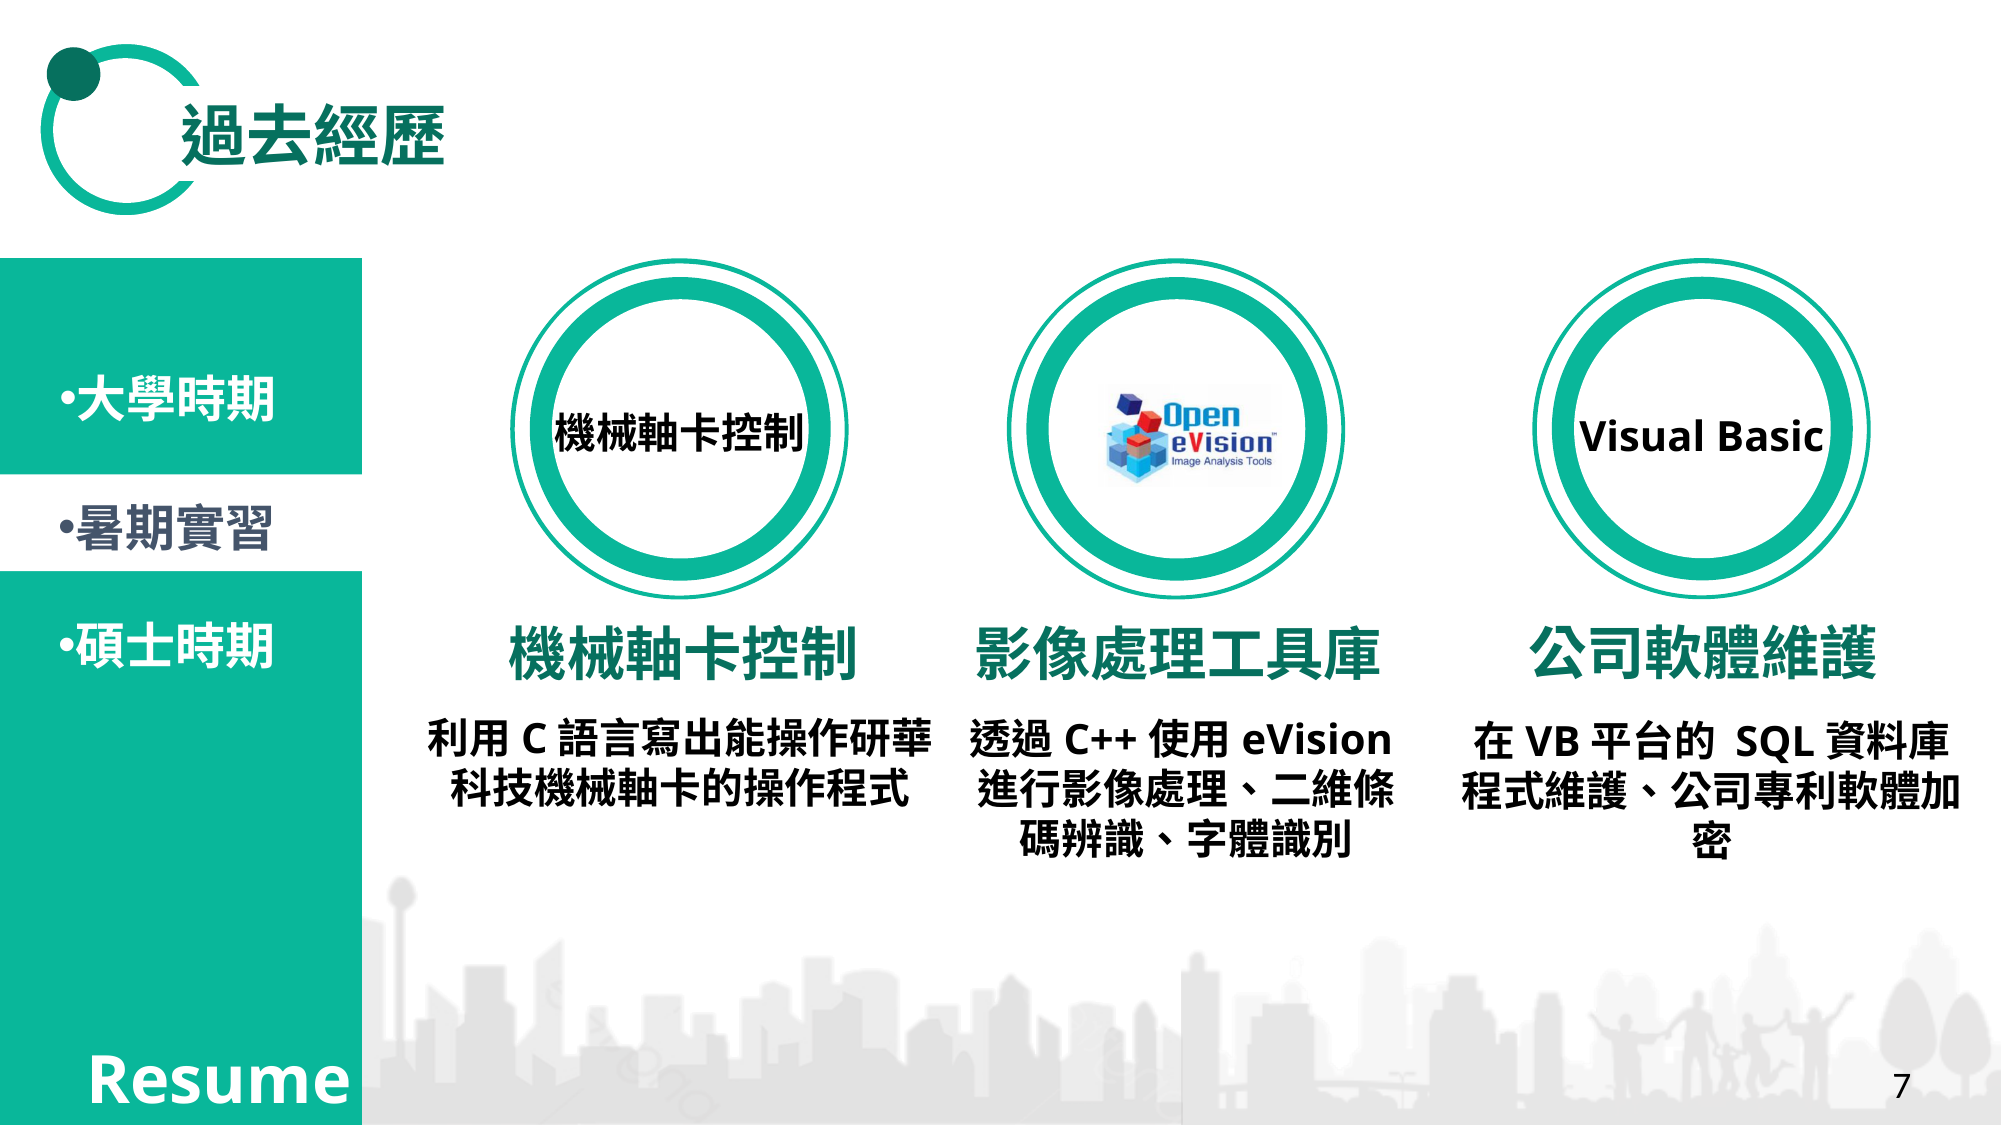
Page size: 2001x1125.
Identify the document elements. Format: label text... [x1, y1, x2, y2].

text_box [954, 258, 1419, 872]
text_box 大學時期 [44, 348, 292, 436]
text_box [0, 257, 363, 473]
text_box 過去經歷 [217, 86, 520, 181]
text_box 碩士時期 [43, 594, 291, 682]
text_box [0, 572, 363, 1125]
text_box [0, 473, 365, 572]
text_box 暑期實習 [43, 476, 291, 564]
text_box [1445, 257, 1979, 823]
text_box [409, 258, 952, 822]
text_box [35, 39, 217, 221]
picture [1098, 384, 1282, 487]
text_box Resume [36, 1029, 257, 1124]
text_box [257, 597, 2000, 1125]
